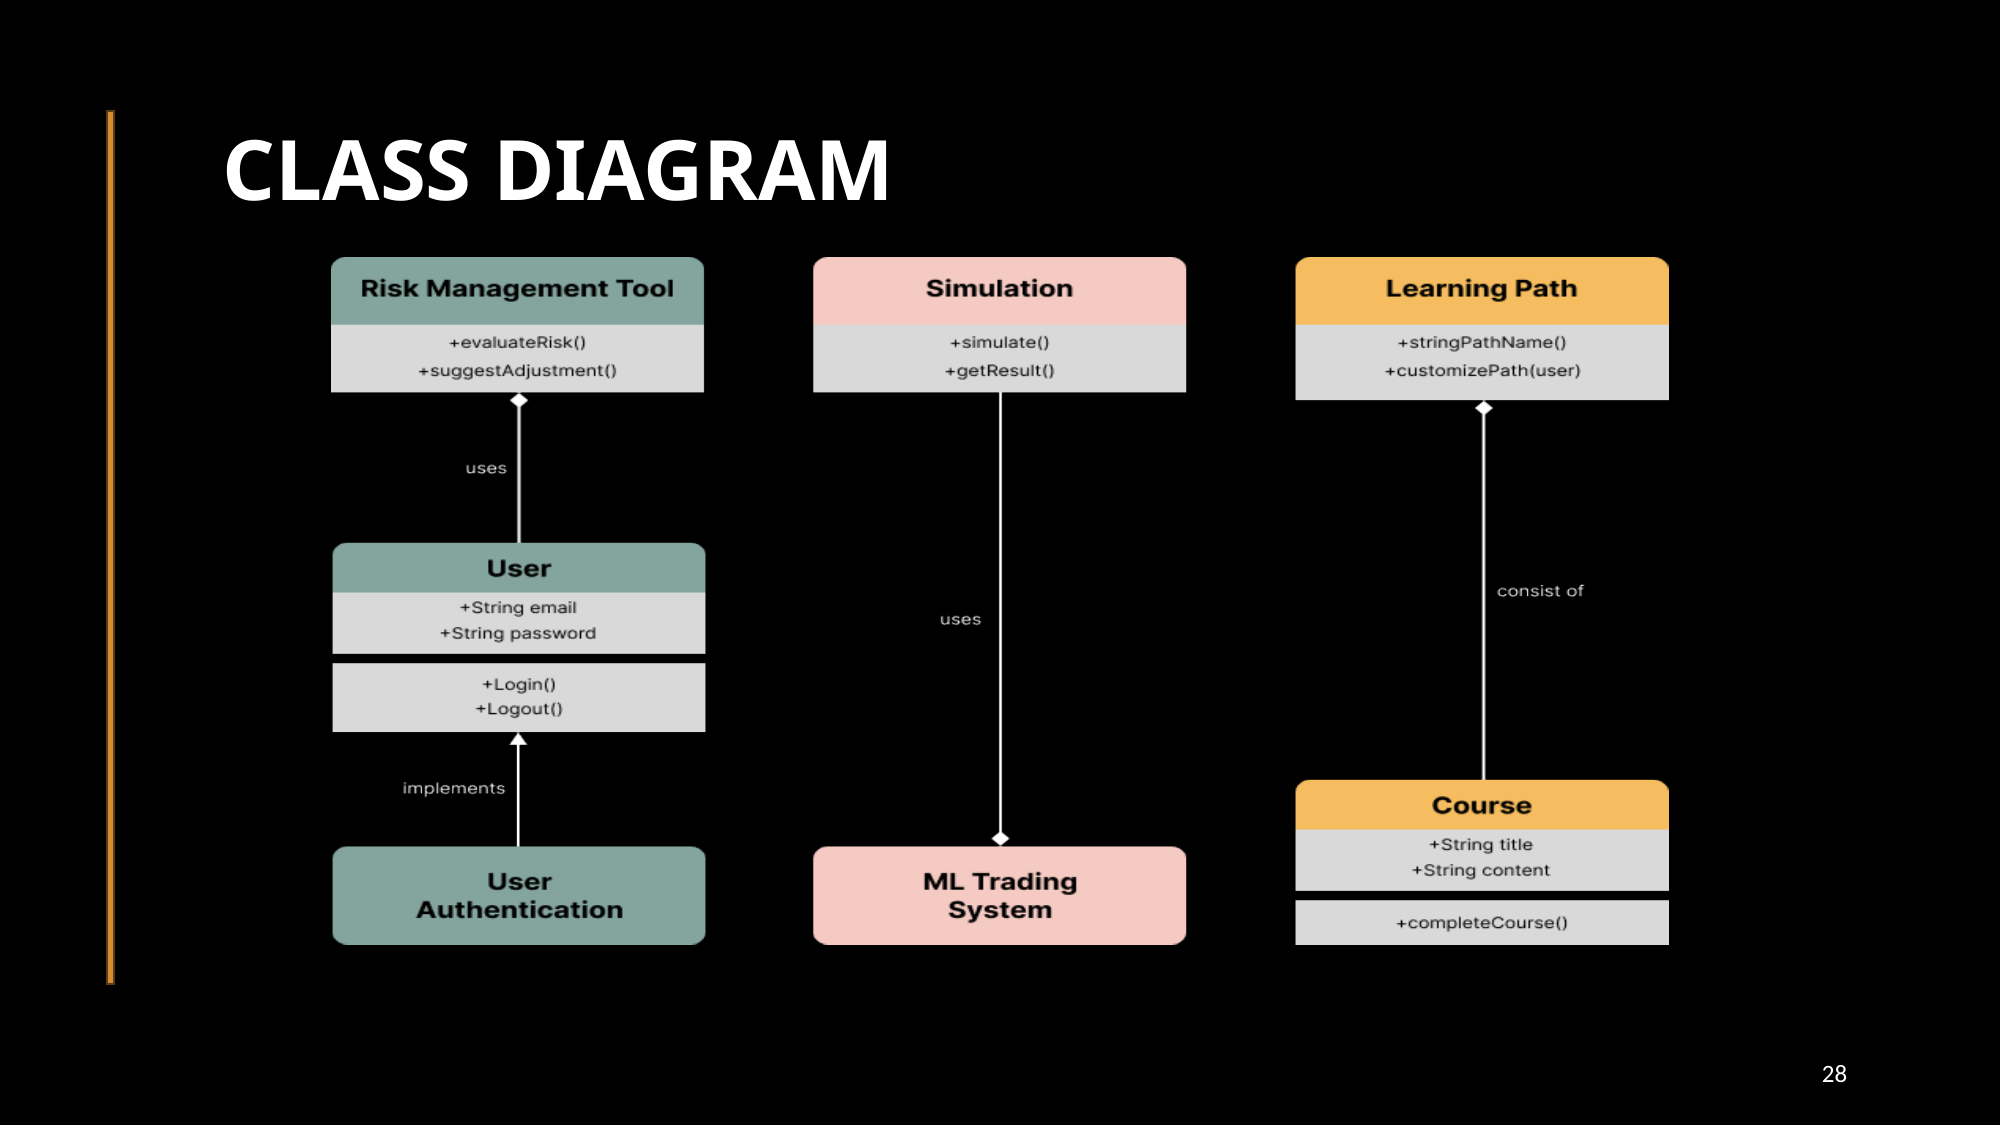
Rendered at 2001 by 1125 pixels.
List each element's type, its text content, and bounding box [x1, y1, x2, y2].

slide_number ‹#› [1412, 1042, 1863, 1103]
title CLASS DIAGRAM [207, 88, 1564, 258]
text_box [106, 110, 115, 985]
picture [330, 256, 1669, 946]
